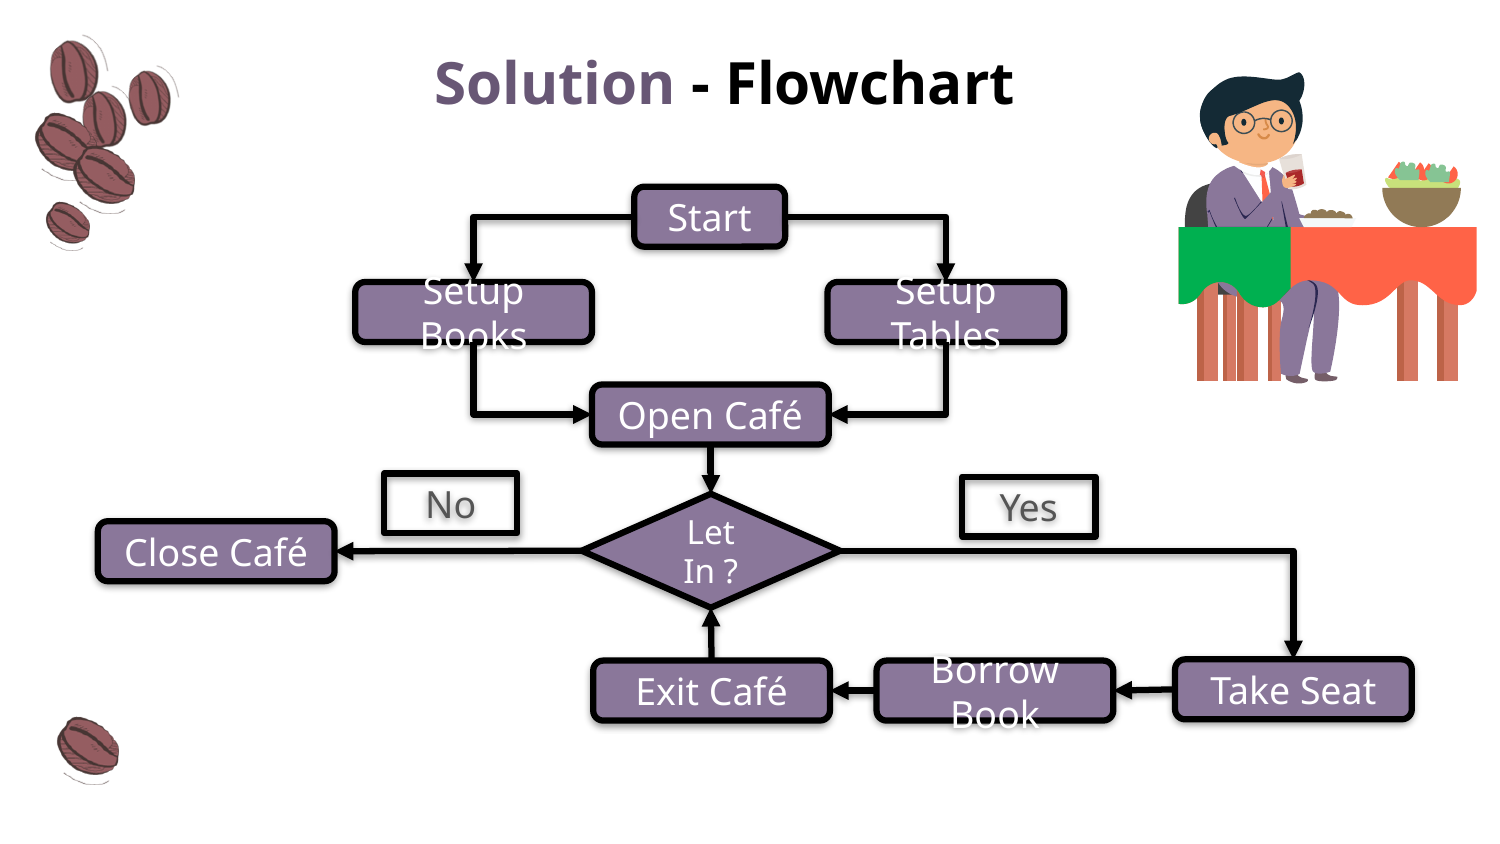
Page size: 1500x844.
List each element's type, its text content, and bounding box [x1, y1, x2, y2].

text_box Solution - Flowchart [349, 38, 1100, 124]
text_box Borrow Book [873, 668, 1117, 724]
text_box Let In ? [582, 493, 840, 610]
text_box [839, 550, 1294, 660]
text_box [850, 319, 924, 438]
text_box No [381, 470, 520, 536]
text_box Setup Books [352, 278, 596, 346]
picture [56, 716, 119, 786]
text_box Start [631, 183, 789, 250]
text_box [473, 216, 635, 283]
text_box Open Café [588, 381, 832, 448]
text_box Setup Tables [824, 278, 1068, 346]
text_box Take Seat [1171, 656, 1415, 723]
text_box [1178, 72, 1477, 384]
picture [33, 27, 189, 251]
text_box Yes [959, 474, 1099, 540]
text_box Exit Café [590, 657, 834, 724]
text_box Close Café [94, 518, 338, 585]
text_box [496, 318, 570, 438]
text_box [784, 216, 947, 283]
